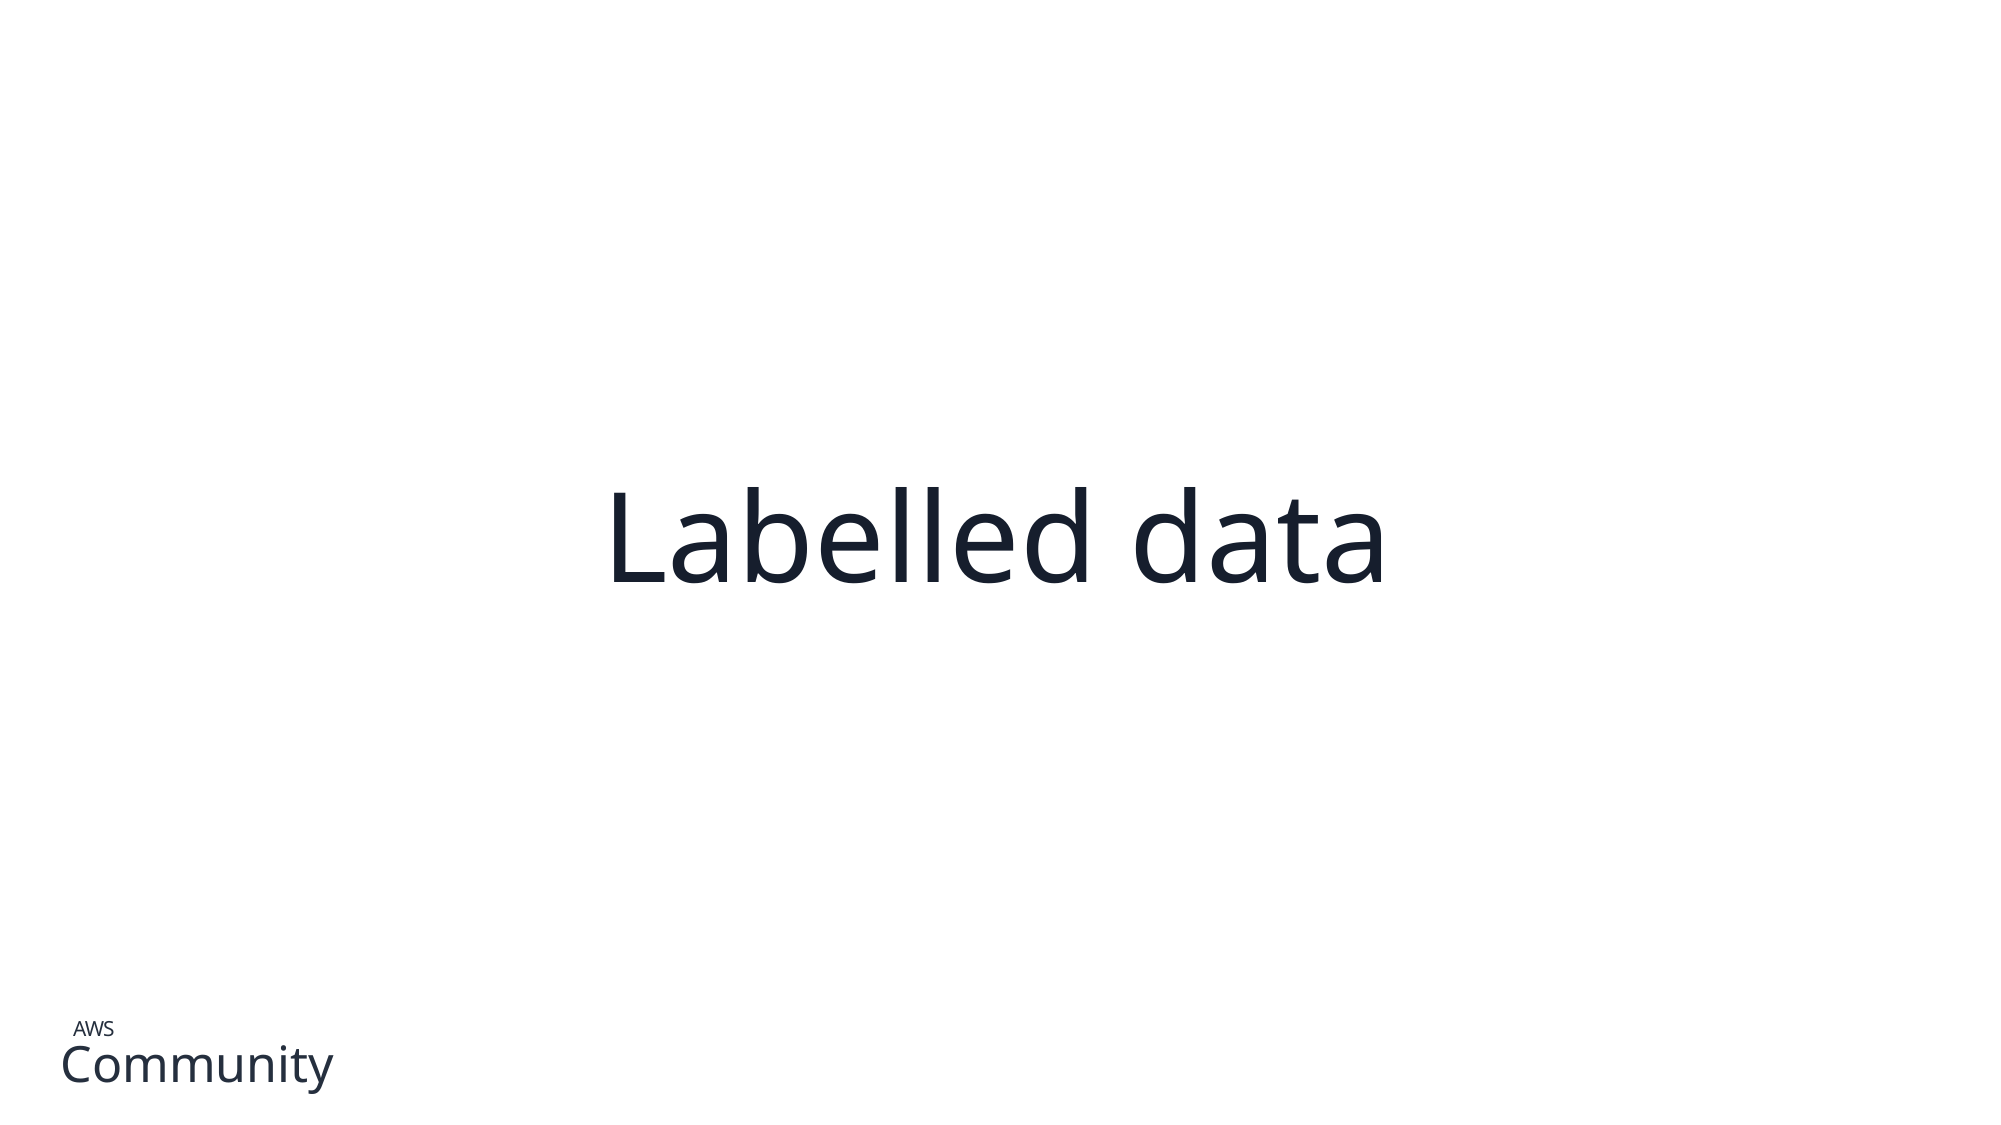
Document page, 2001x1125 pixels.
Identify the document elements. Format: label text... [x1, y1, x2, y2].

text_box Labelled data [164, 449, 1836, 615]
